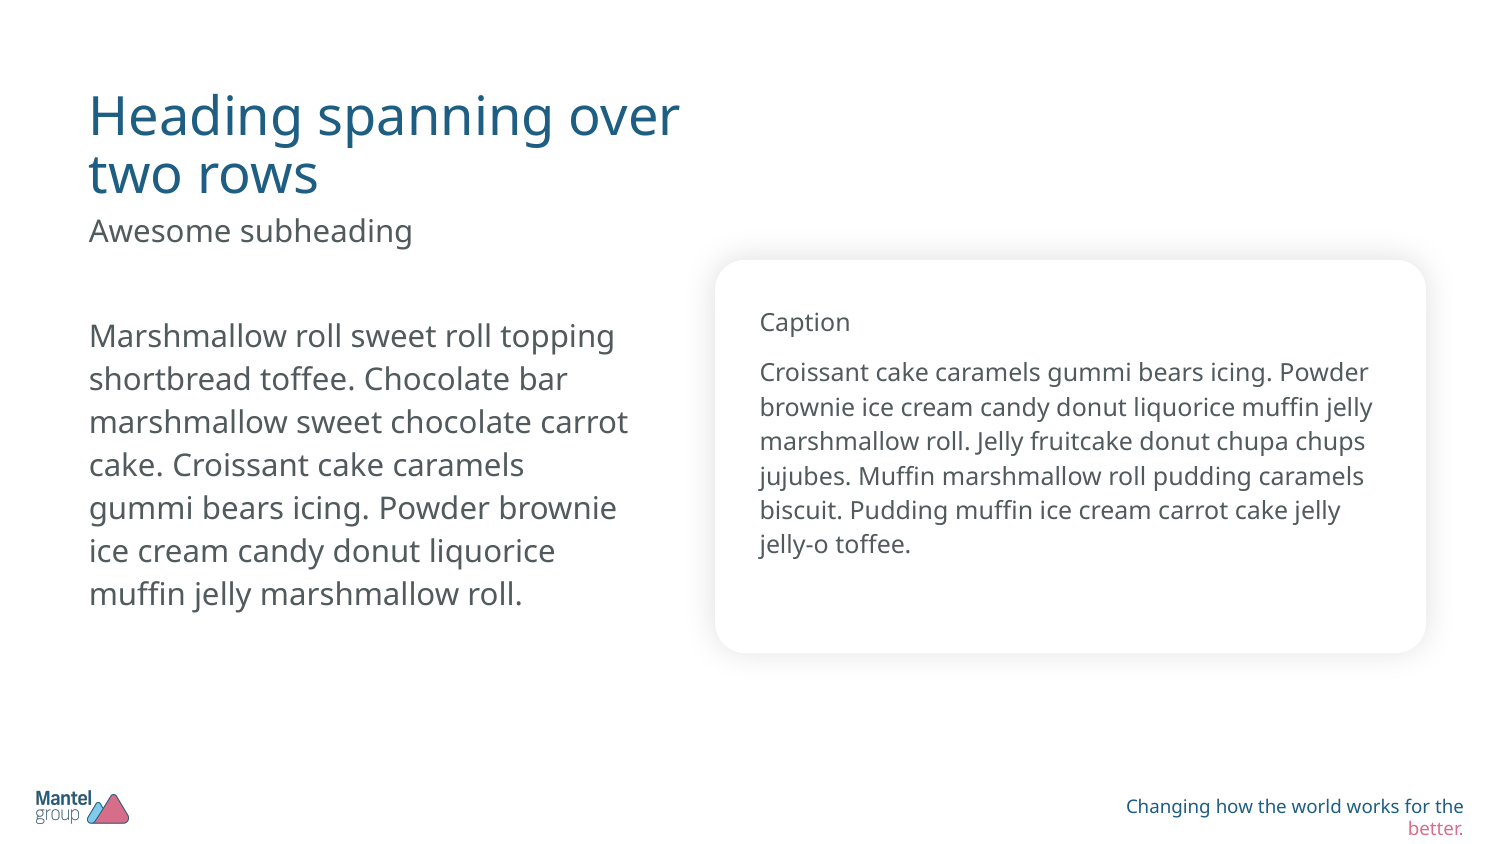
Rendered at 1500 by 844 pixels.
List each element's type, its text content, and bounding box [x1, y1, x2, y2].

subtitle Awesome subheading [73, 200, 1397, 255]
title Heading spanning over two rows [73, 73, 1397, 200]
subtitle Caption [744, 295, 1397, 349]
picture [36, 790, 129, 824]
list Croissant cake caramels gummi bears icing. Powder brownie ice cream candy donut liquorice muffin jelly marshmallow roll. Jelly fruitcake donut chupa chups jujubes. Muffin marshmallow roll pudding caramels biscuit. Pudding muffin ice cream carrot cake jelly jelly-o toffee. [744, 349, 1397, 606]
list Marshmallow roll sweet roll topping shortbread toffee. Chocolate bar marshmallow sweet chocolate carrot cake. Croissant cake caramels gummi bears icing. Powder brownie ice cream candy donut liquorice muffin jelly marshmallow roll. [73, 295, 645, 606]
text_box [715, 259, 1427, 654]
